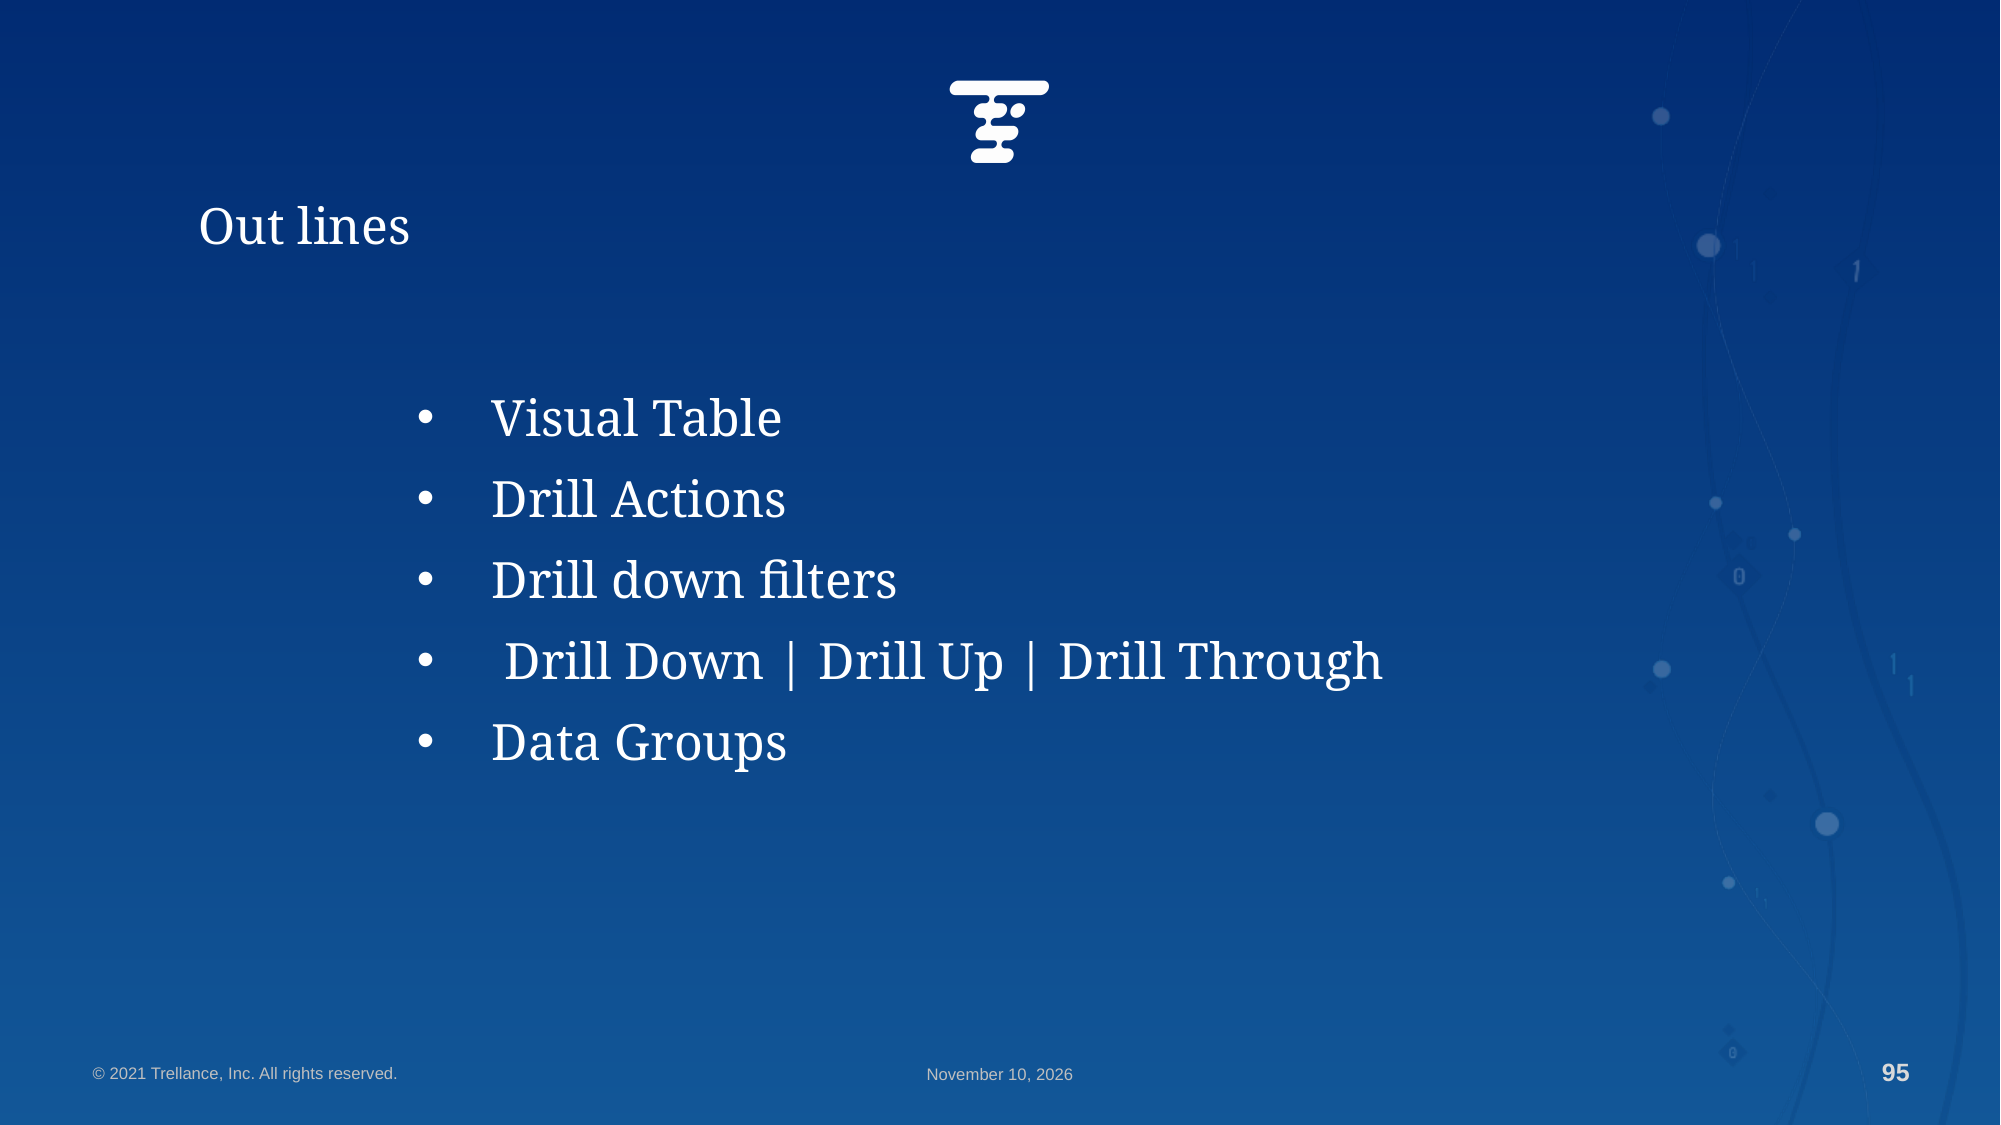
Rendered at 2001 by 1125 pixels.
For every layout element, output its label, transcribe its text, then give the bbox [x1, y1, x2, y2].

footer © 2021 Trellance, Inc. All rights reserved. [77, 1042, 753, 1103]
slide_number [781, 1044, 1219, 1105]
text_box Out lines [183, 186, 565, 262]
picture [940, 73, 1049, 163]
slide_number 95 [1843, 1049, 1925, 1103]
list Visual Table Drill Actions Drill down filters Drill Down | Drill Up | Drill Through Data Groups [416, 298, 1584, 859]
